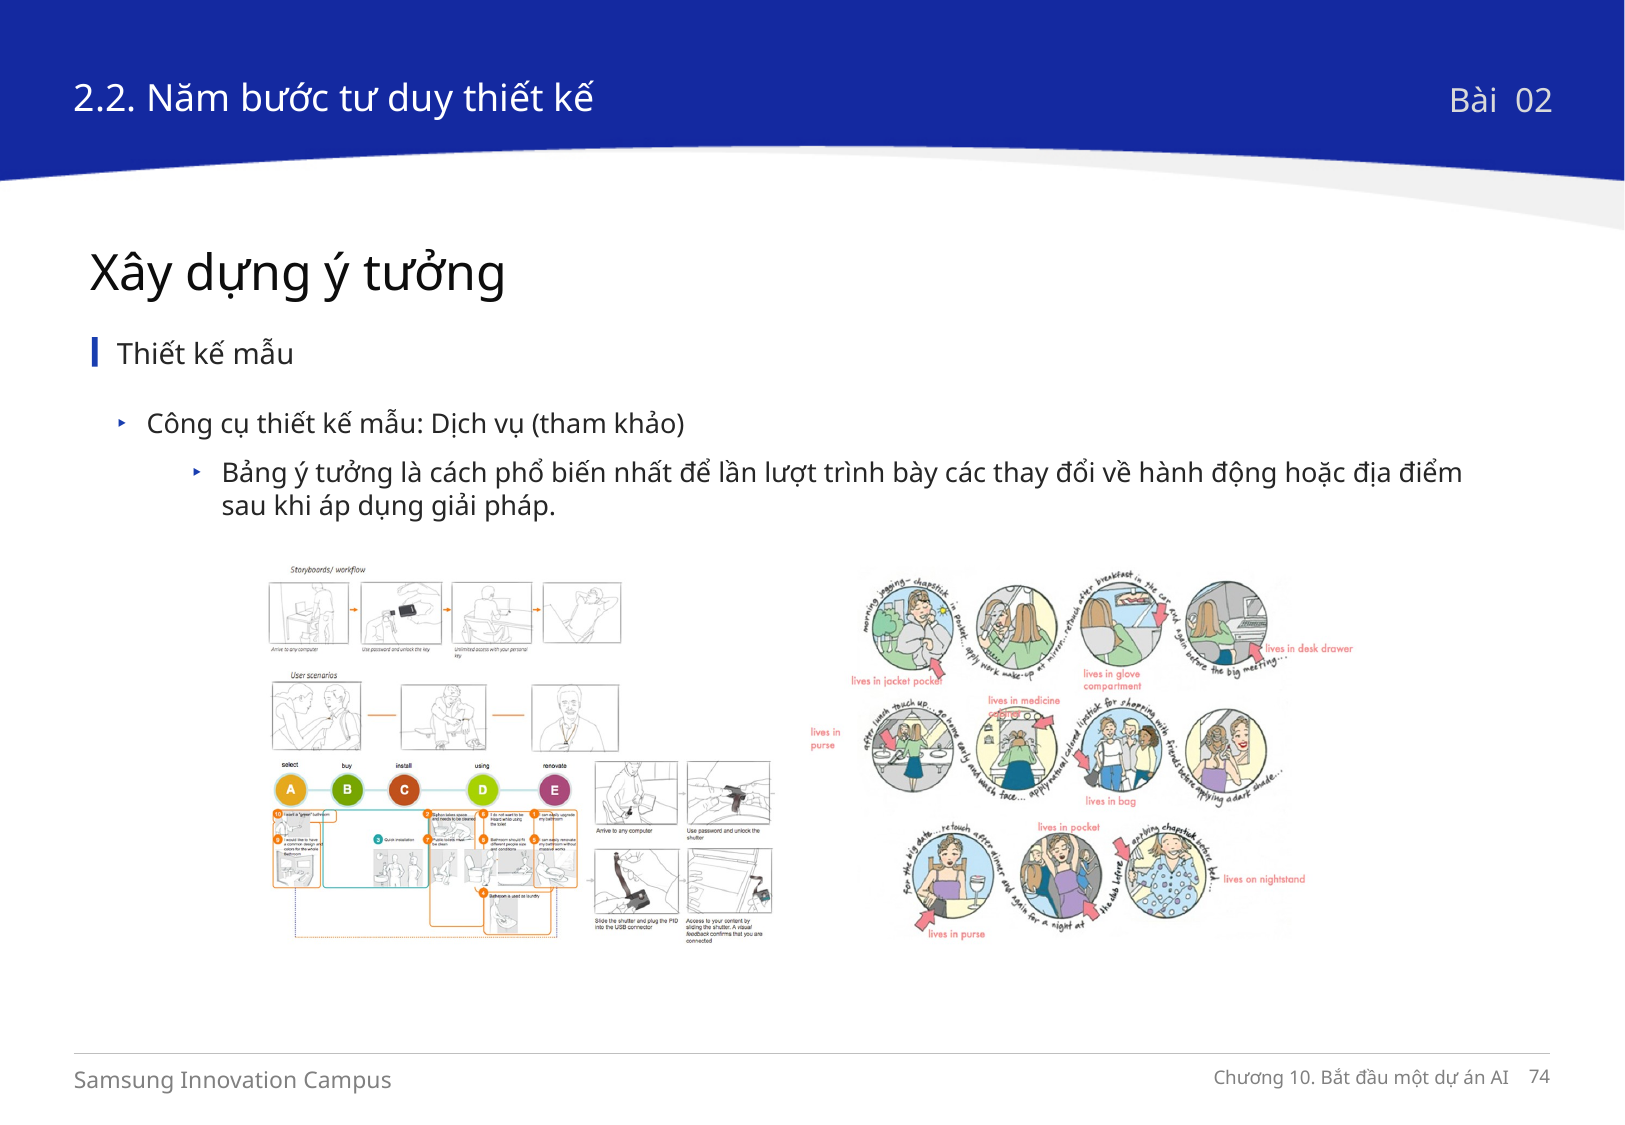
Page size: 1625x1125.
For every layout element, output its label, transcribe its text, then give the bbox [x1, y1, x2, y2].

text_box [246, 563, 1378, 961]
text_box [73, 73, 1554, 120]
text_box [91, 335, 1533, 371]
text_box Xây dựng ý tưởng [89, 240, 1534, 302]
picture [0, 0, 1625, 1125]
text_box Công cụ thiết kế mẫu: Dịch vụ (tham khảo) Bảng ý tưởng là cách phổ biến nhất để lần lượt trình bày các thay đổi về hành động hoặc địa điểm sau khi áp dụng giải pháp. [116, 394, 1533, 533]
